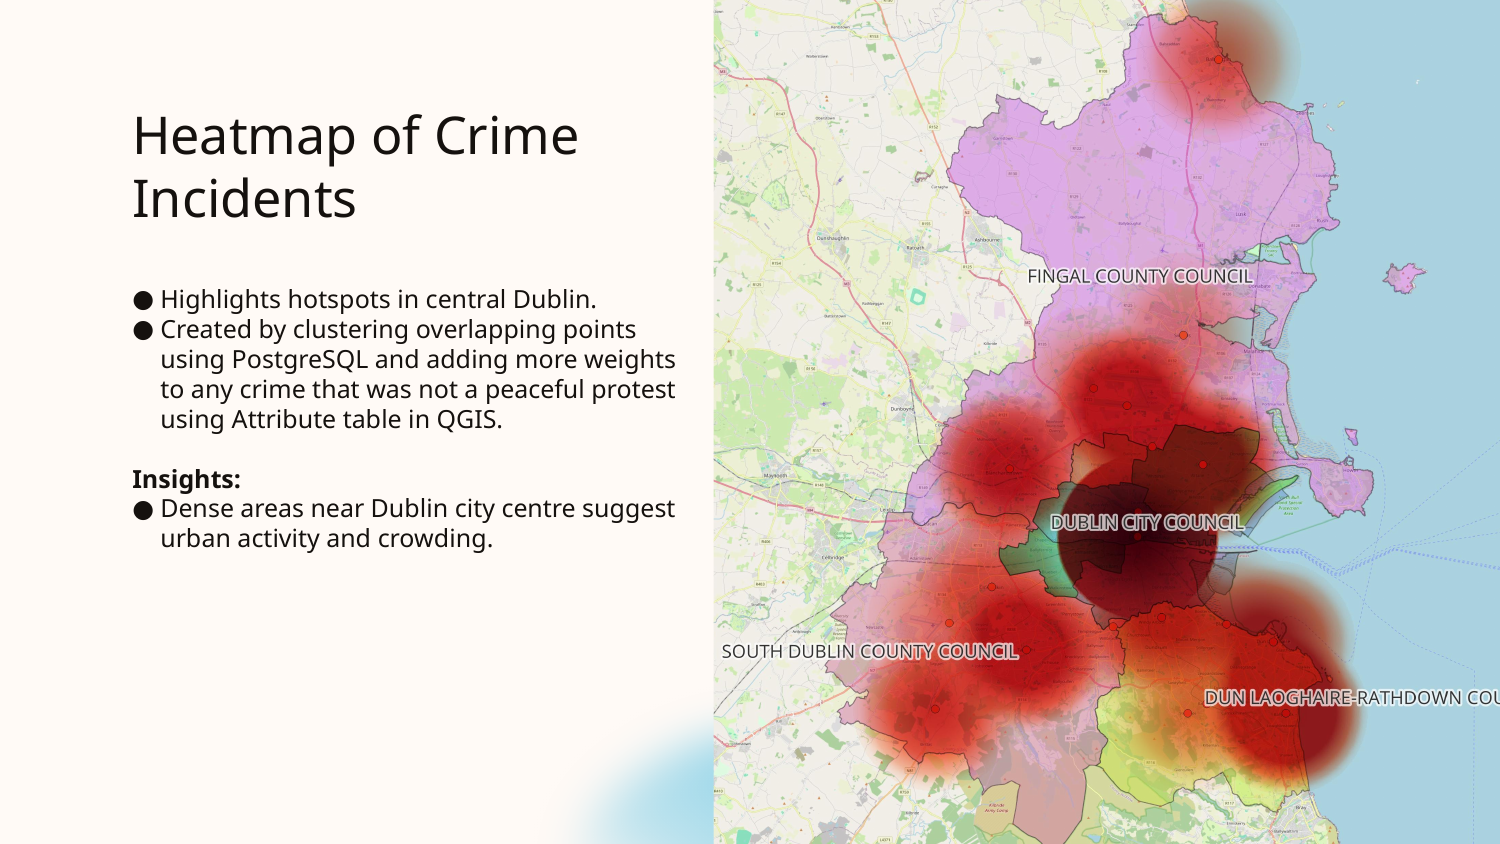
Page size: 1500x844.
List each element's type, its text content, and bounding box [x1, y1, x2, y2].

title Heatmap of Crime Incidents [117, 87, 708, 244]
picture [445, 0, 1500, 844]
list Highlights hotspots in central Dublin. Created by clustering overlapping points using PostgreSQL and adding more weights to any crime that was not a peaceful protest using Attribute table in QGIS. Insights: Dense areas near Dublin city centre suggest urban activity and crowding. [117, 268, 708, 733]
